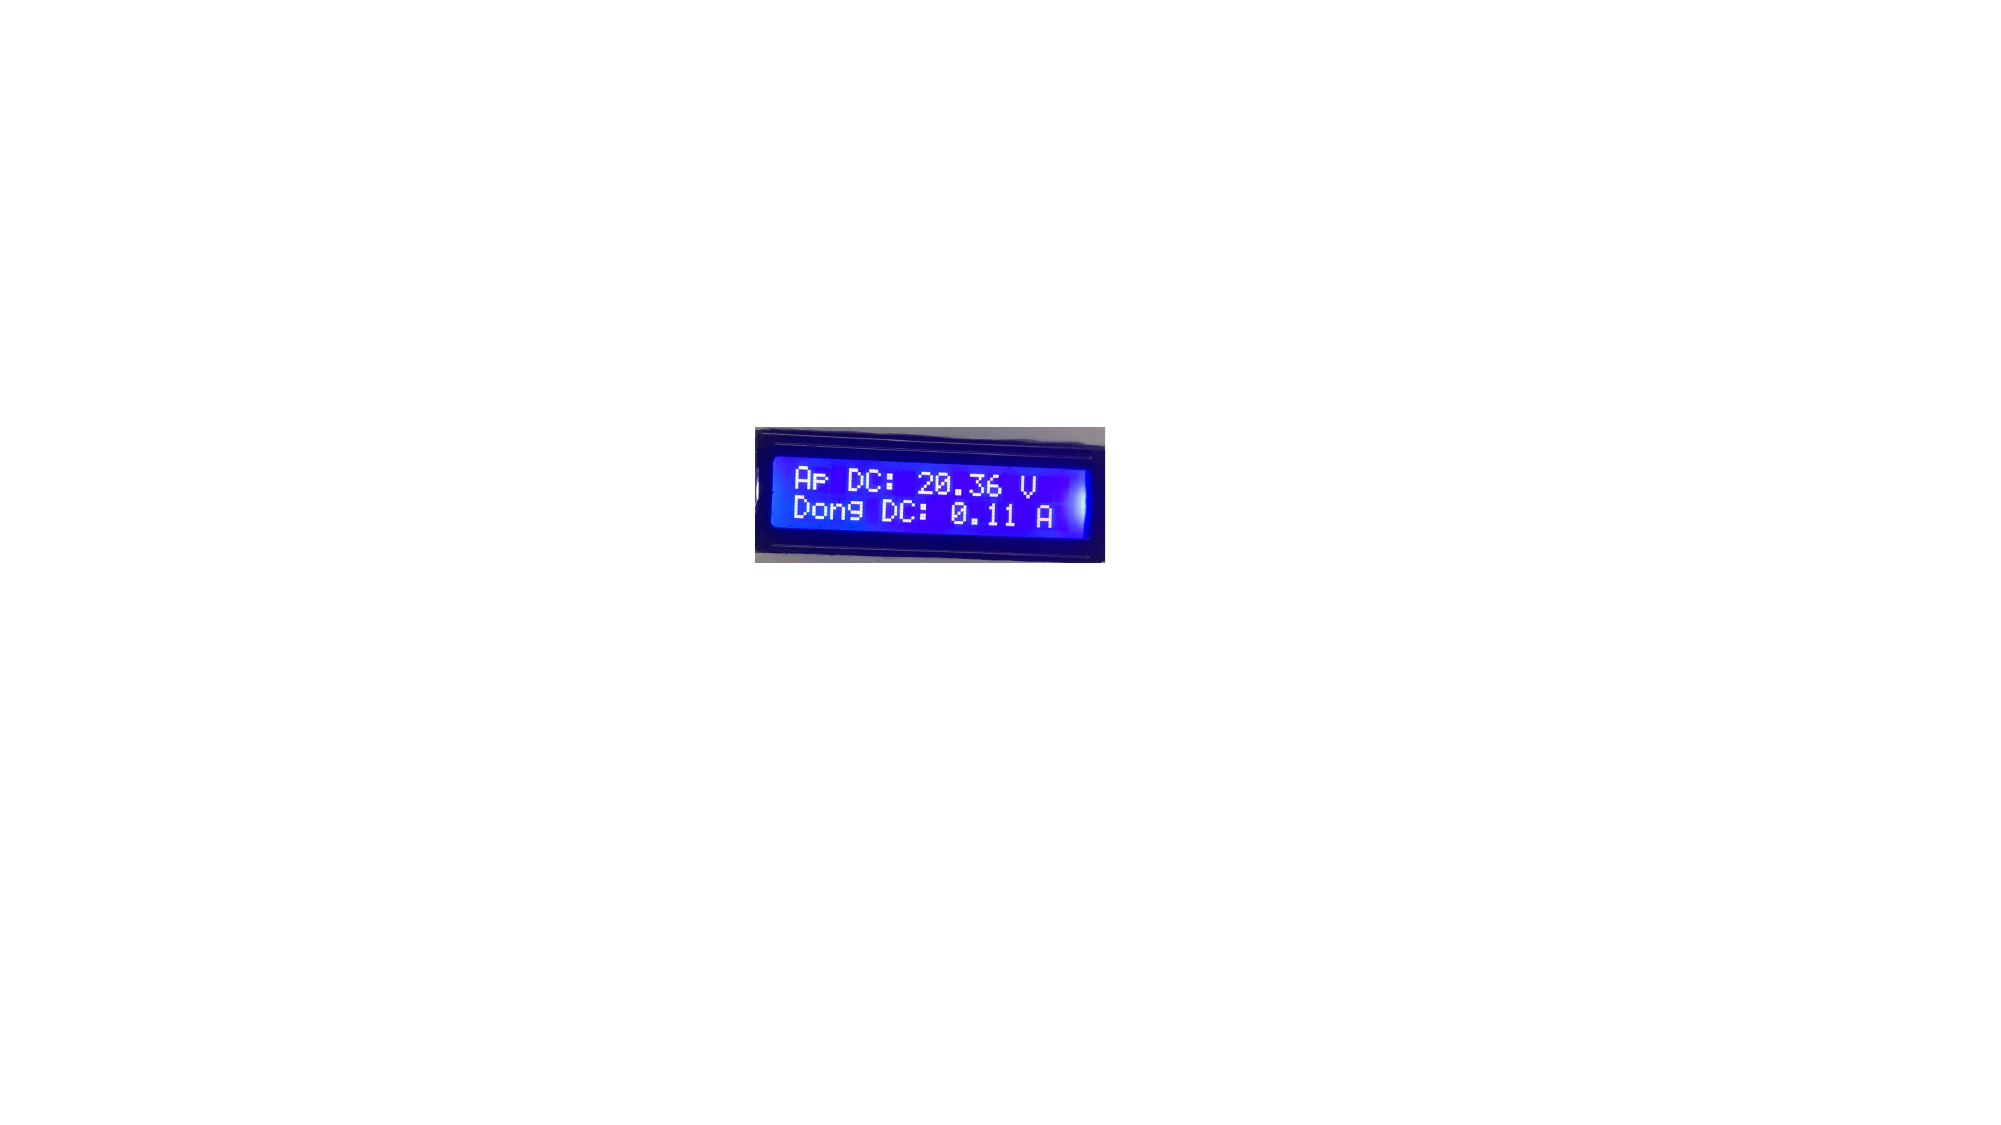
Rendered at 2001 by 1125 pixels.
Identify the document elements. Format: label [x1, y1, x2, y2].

picture [755, 320, 1106, 671]
